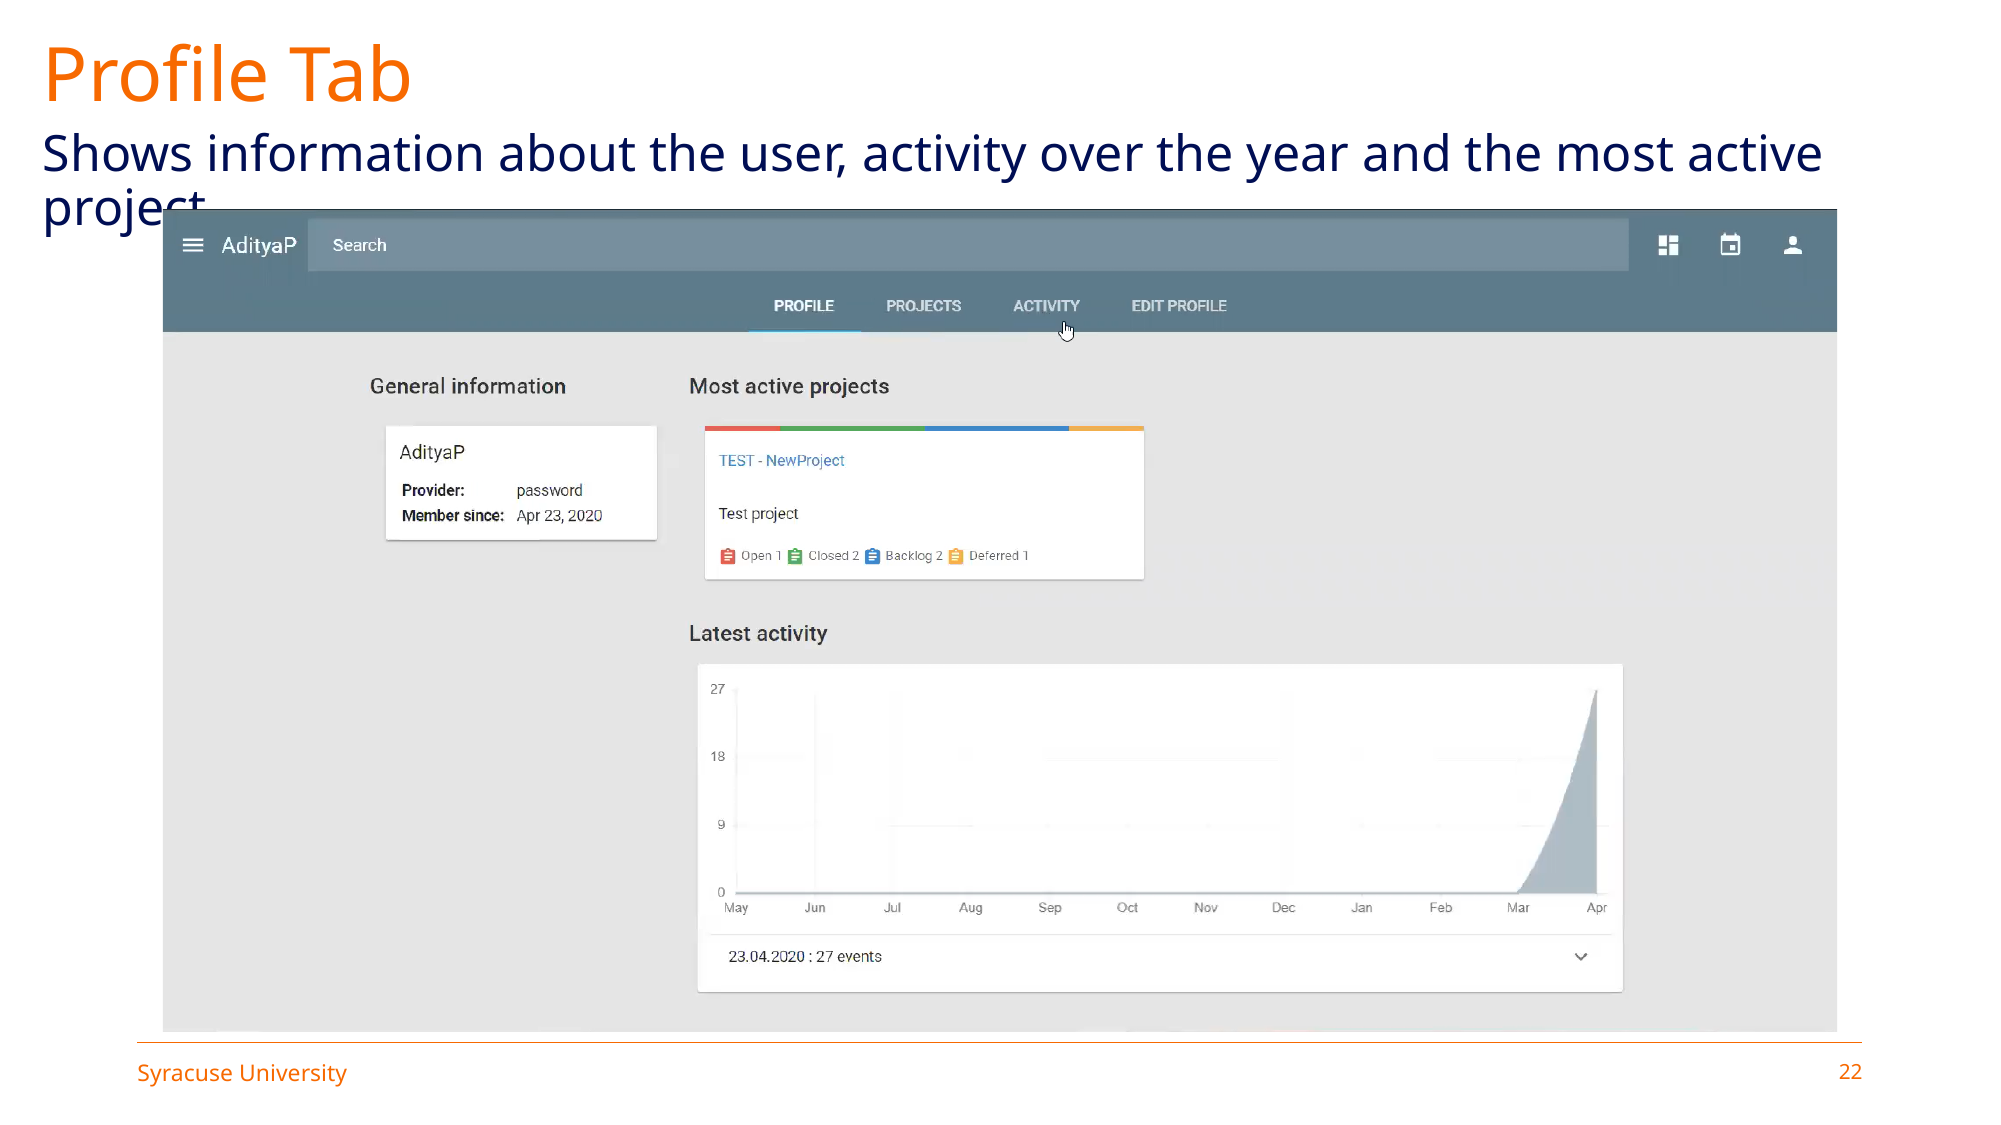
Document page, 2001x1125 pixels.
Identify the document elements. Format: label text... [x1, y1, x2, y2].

title Profile Tab [42, 9, 1768, 121]
picture [162, 209, 1838, 1032]
list Shows information about the user, activity over the year and the most active project [42, 121, 1860, 835]
